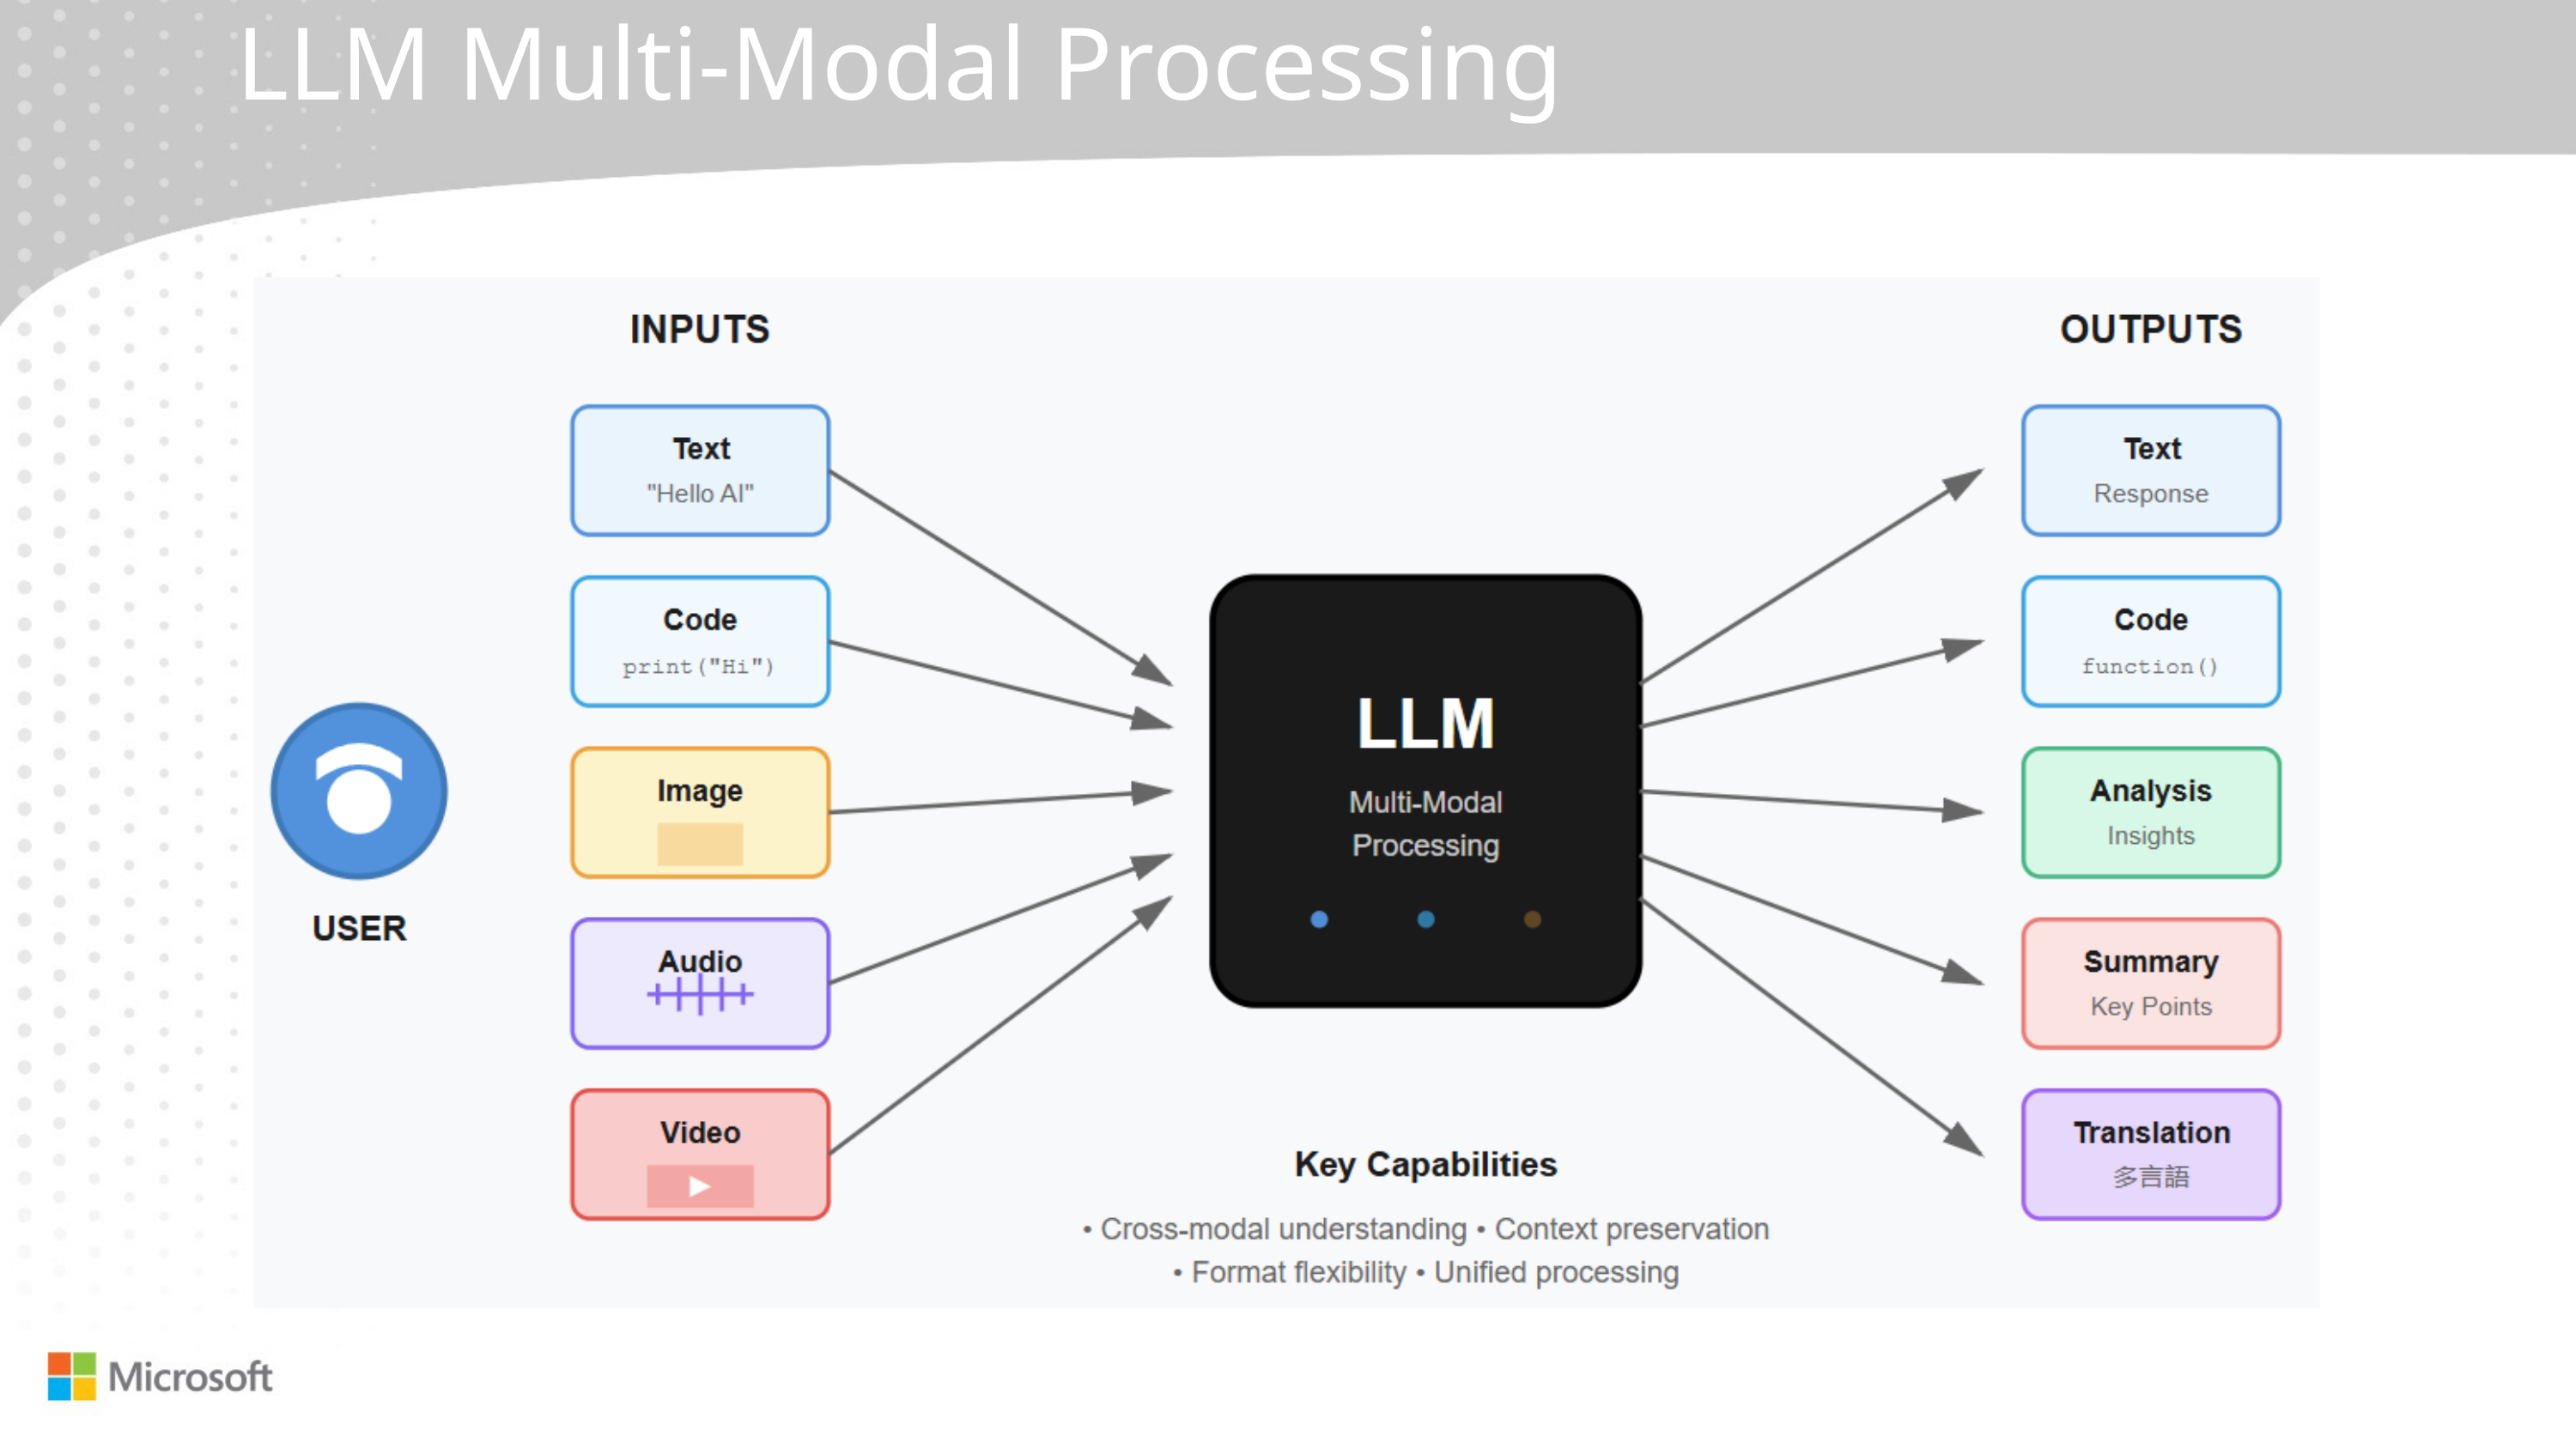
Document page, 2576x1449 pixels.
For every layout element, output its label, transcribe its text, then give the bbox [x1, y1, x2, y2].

picture [0, 0, 2576, 1449]
title LLM Multi-Modal Processing [223, 3, 2350, 134]
